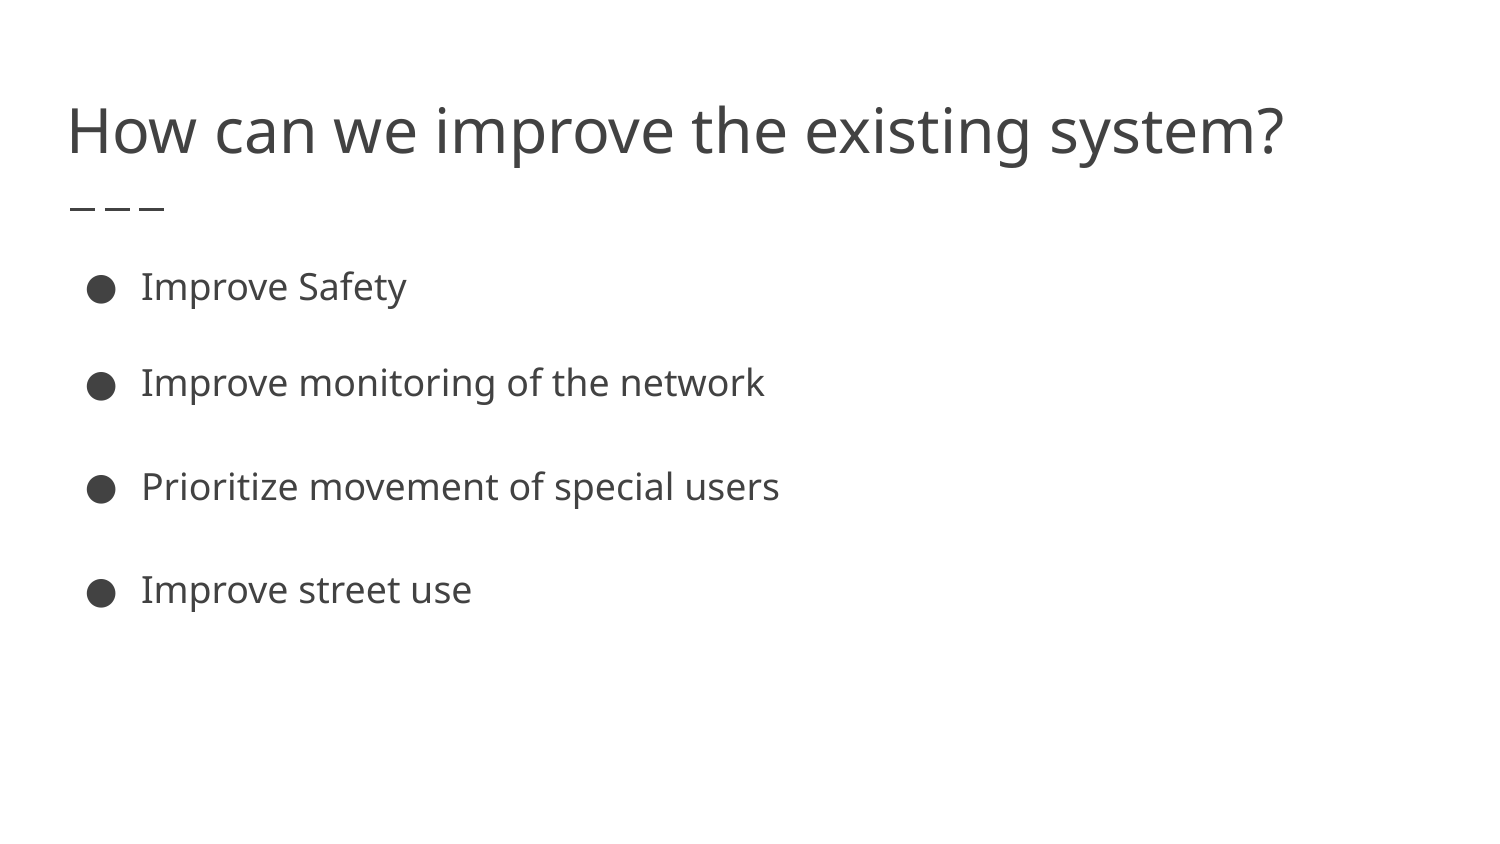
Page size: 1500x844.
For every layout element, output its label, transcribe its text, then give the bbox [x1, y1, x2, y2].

title How can we improve the existing system? [51, 61, 1449, 182]
list Improve Safety Improve monitoring of the network Prioritize movement of special users Improve street use [51, 240, 1449, 750]
